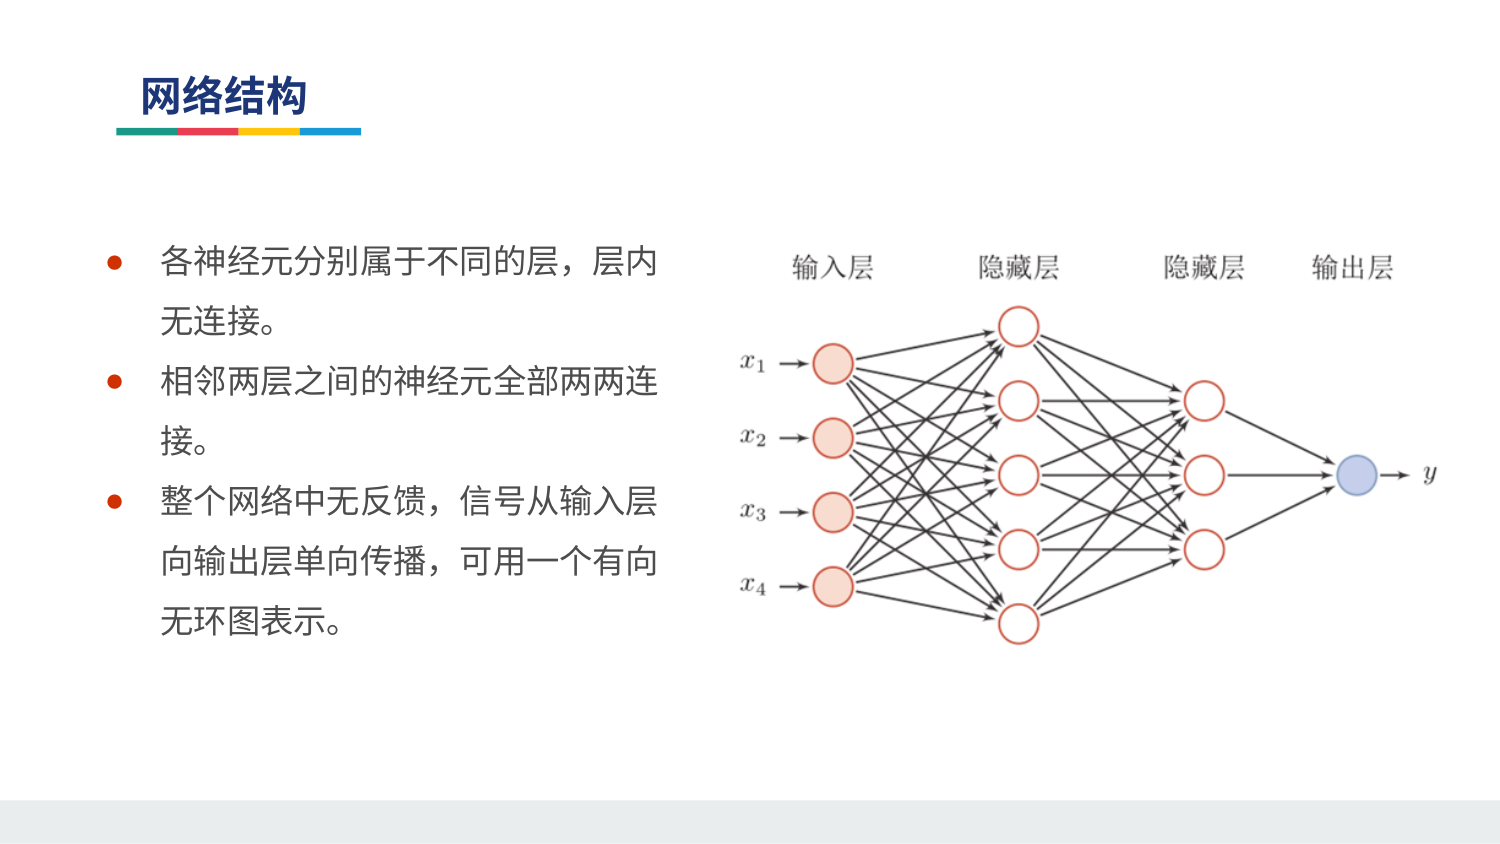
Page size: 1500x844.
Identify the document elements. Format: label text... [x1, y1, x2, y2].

text_box 各神经元分别属于不同的层，层内无连接。 相邻两层之间的神经元全部两两连接。 整个网络中无反馈，信号从输入层向输出层单向传播，可用一个有向无环图表示。 [71, 213, 703, 648]
title 网络结构 [125, 30, 402, 136]
picture [709, 228, 1467, 661]
